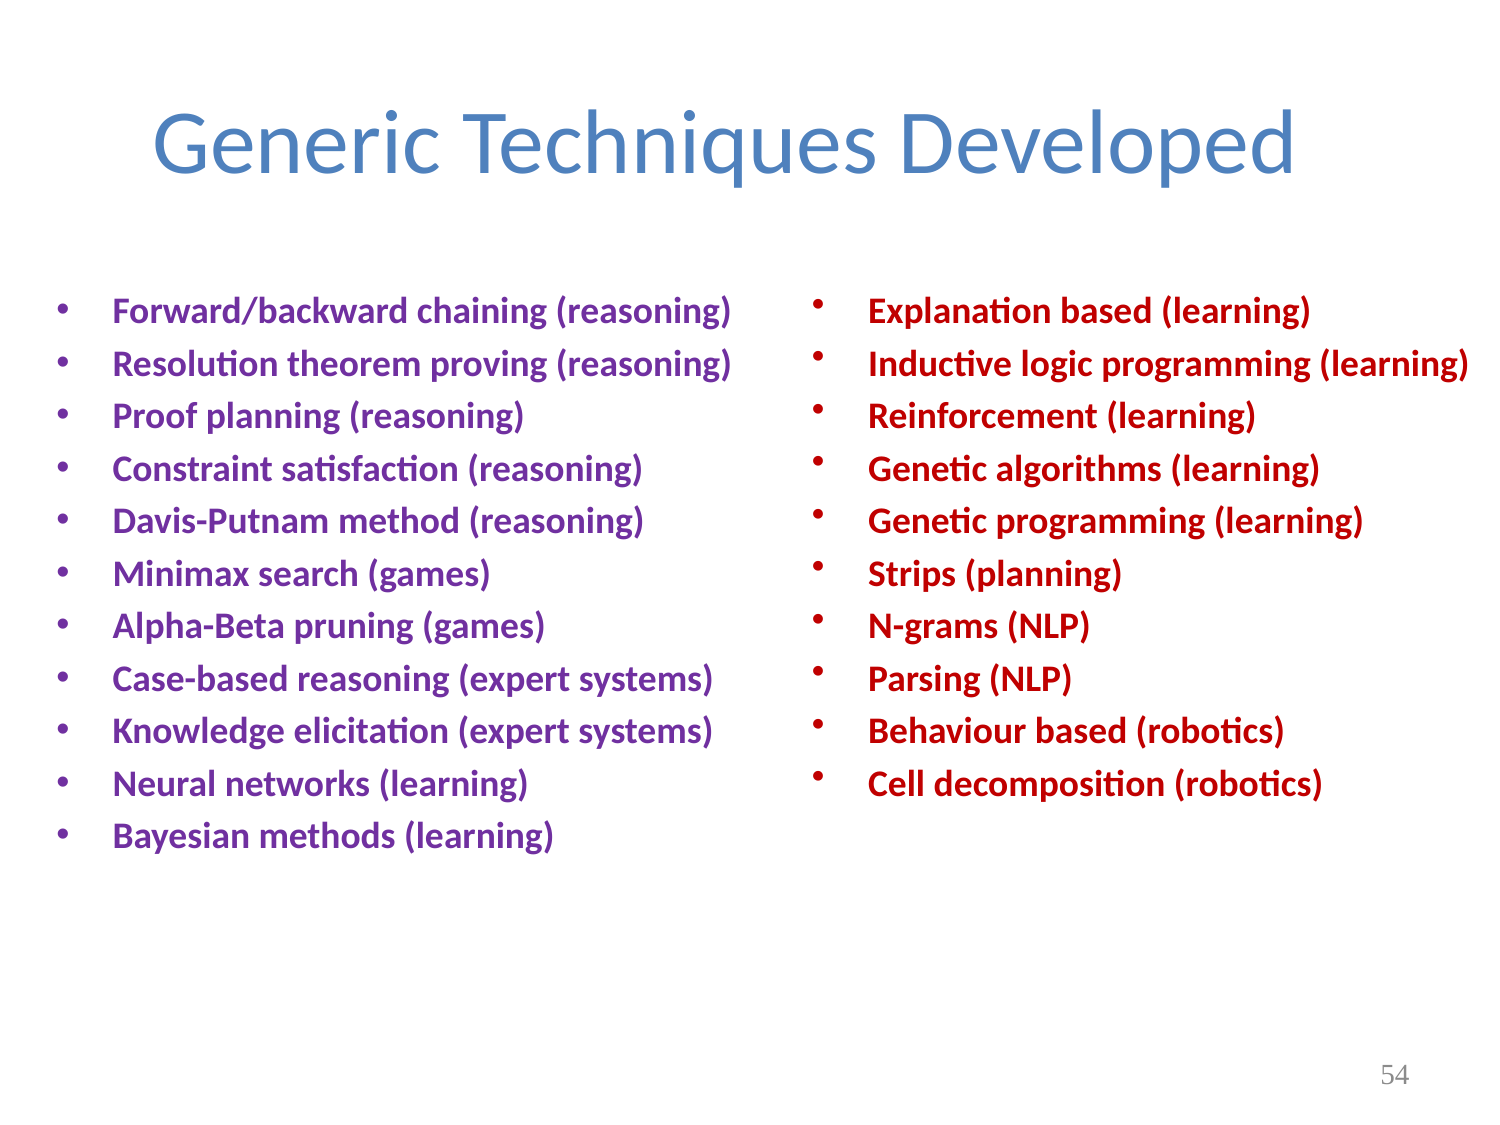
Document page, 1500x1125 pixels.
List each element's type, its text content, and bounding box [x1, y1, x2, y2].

list Forward/backward chaining (reasoning) Resolution theorem proving (reasoning) Proof planning (reasoning) Constraint satisfaction (reasoning) Davis-Putnam method (reasoning) Minimax search (games) Alpha-Beta pruning (games) Case-based reasoning (expert systems) Knowledge elicitation (expert systems) Neural networks (learning) Bayesian methods (learning) [41, 278, 797, 929]
title Generic Techniques Developed [88, 42, 1364, 231]
slide_number 54 [1074, 1042, 1425, 1103]
text_box Explanation based (learning) Inductive logic programming (learning) Reinforcement (learning) Genetic algorithms (learning) Genetic programming (learning) Strips (planning) N-grams (NLP) Parsing (NLP) Behaviour based (robotics) Cell decomposition (robotics) [797, 278, 1500, 929]
